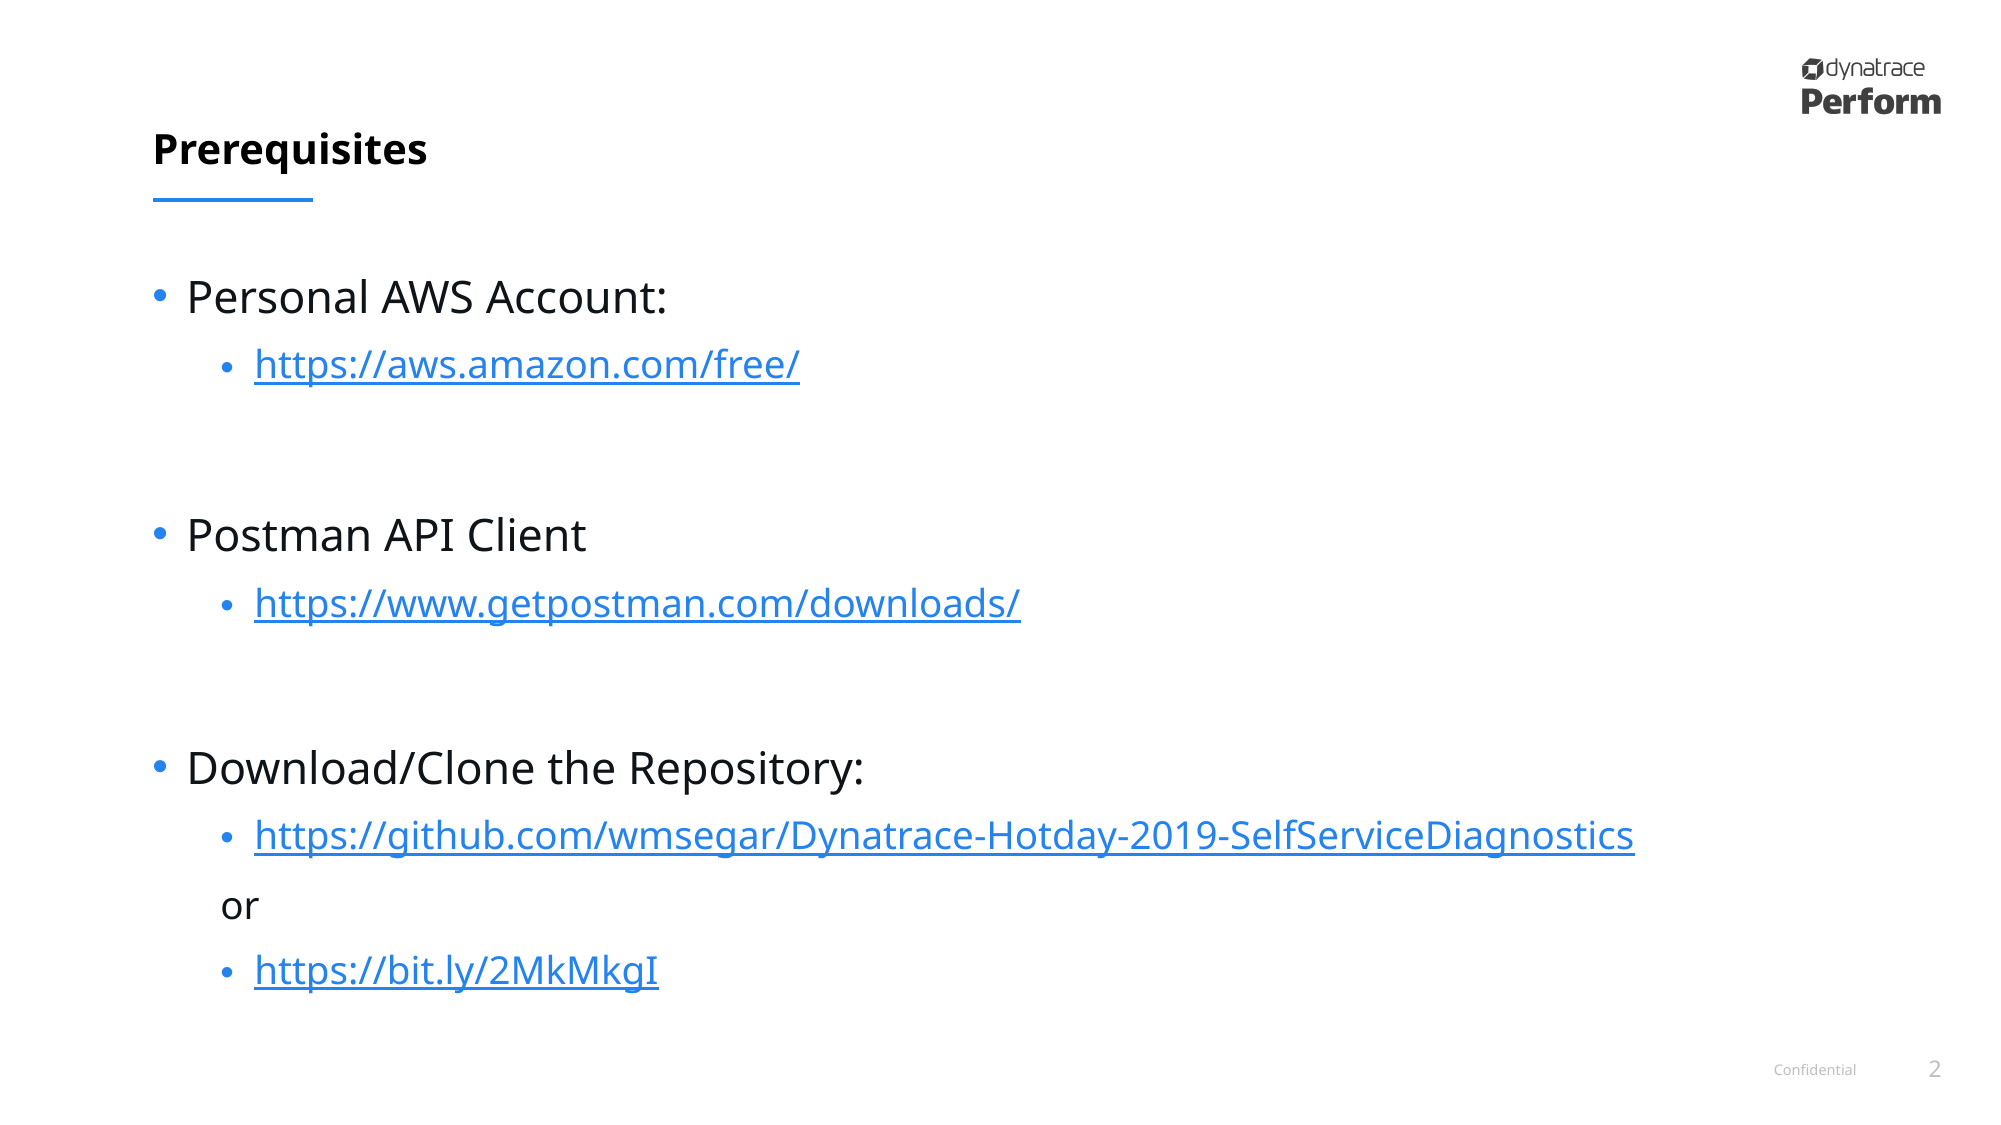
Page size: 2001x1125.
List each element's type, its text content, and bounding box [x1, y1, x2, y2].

list Personal AWS Account: https://aws.amazon.com/free/ Postman API Client https://www.getpostman.com/downloads/ Download/Clone the Repository: https://github.com/wmsegar/Dynatrace-Hotday-2019-SelfServiceDiagnostics or https://bit.ly/2MkMkgI [137, 249, 1863, 1014]
picture [1797, 51, 1944, 125]
title Prerequisites [137, 59, 1863, 181]
